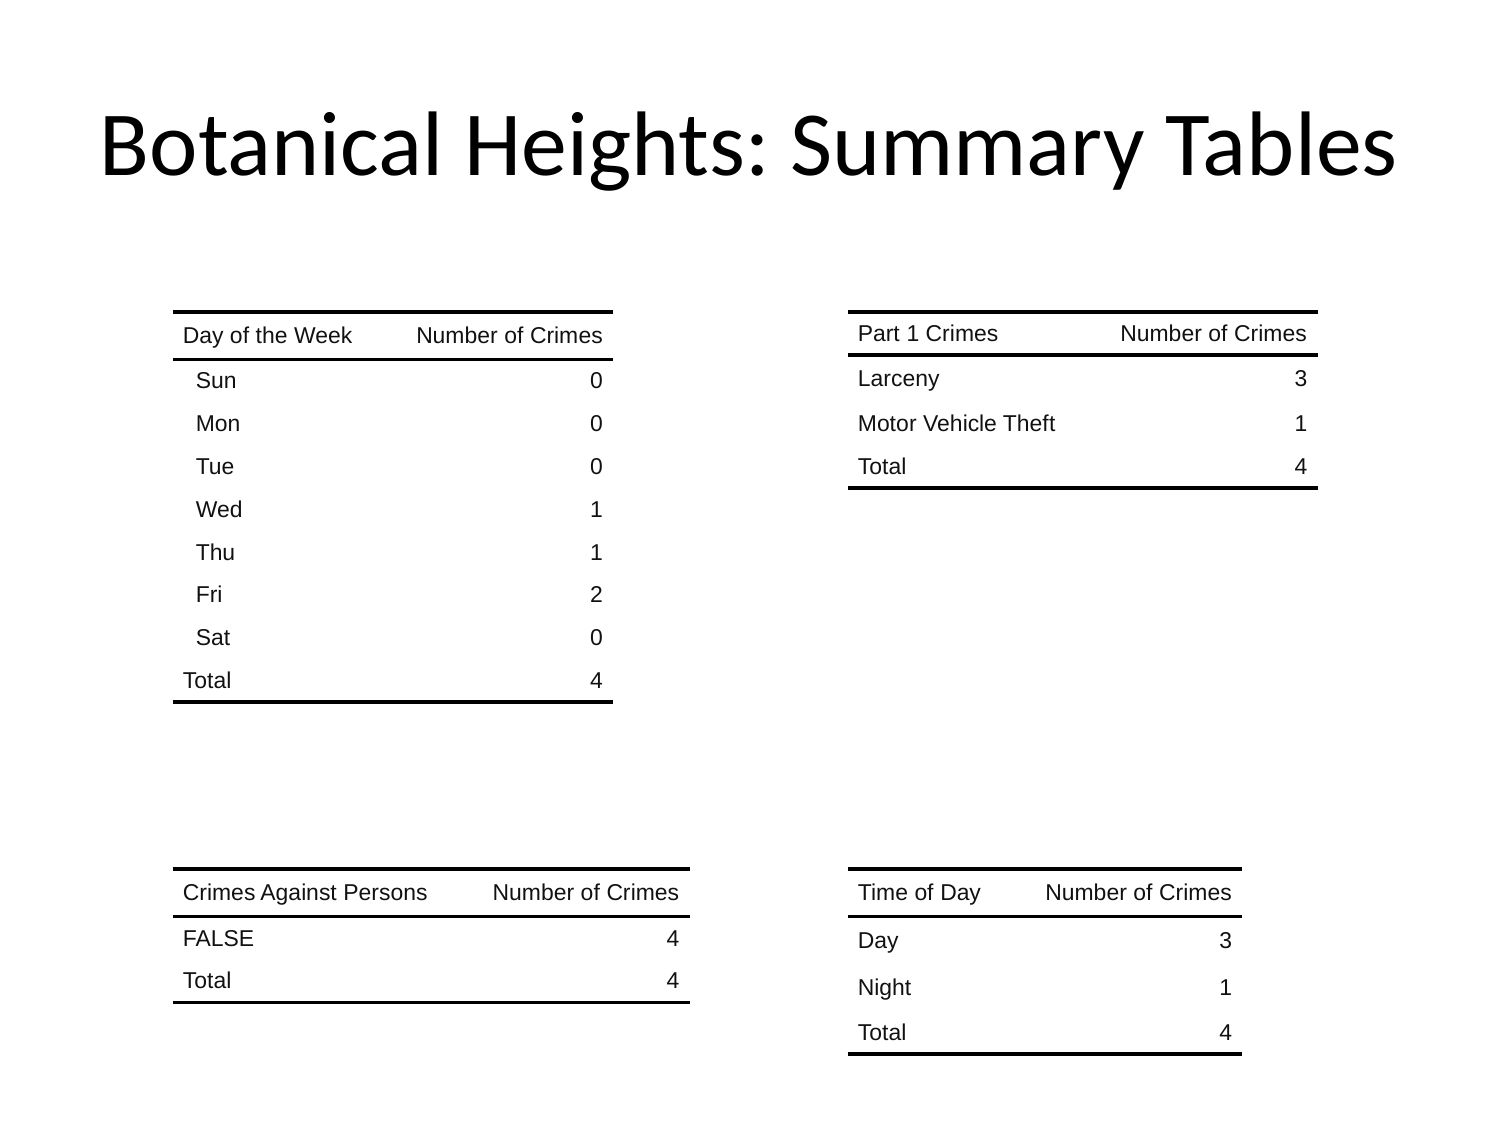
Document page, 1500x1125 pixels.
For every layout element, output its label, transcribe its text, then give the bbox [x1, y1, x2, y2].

table_cell Thu [173, 531, 385, 574]
table_header Crimes Against Persons [173, 871, 461, 915]
table_cell Total [848, 1011, 1014, 1052]
table_cell Total [848, 445, 1089, 486]
table_cell 0 [385, 616, 613, 659]
table_cell 4 [1089, 445, 1318, 486]
table_cell Total [173, 659, 385, 700]
table_cell 0 [385, 361, 613, 402]
table_cell Total [173, 960, 461, 1001]
table_cell FALSE [173, 918, 461, 960]
table_cell 2 [385, 574, 613, 616]
table_cell 4 [461, 918, 690, 960]
table_header Time of Day [848, 871, 1014, 915]
table_header Day of the Week [173, 314, 385, 358]
title Botanical Heights: Summary Tables [75, 45, 1425, 233]
table_cell 0 [385, 402, 613, 445]
table_cell 1 [1014, 964, 1242, 1011]
table_cell Fri [173, 574, 385, 616]
table_header Part 1 Crimes [848, 314, 1089, 353]
table_cell Larceny [848, 357, 1089, 402]
table_cell Motor Vehicle Theft [848, 402, 1089, 445]
table_cell Mon [173, 402, 385, 445]
table_cell 1 [385, 488, 613, 531]
table_cell 4 [461, 960, 690, 1001]
table_header Number of Crimes [1014, 871, 1242, 915]
table_cell 4 [385, 659, 613, 700]
table_cell Day [848, 918, 1014, 964]
table_header Number of Crimes [1089, 314, 1318, 353]
table_cell 1 [385, 531, 613, 574]
table_cell Sun [173, 361, 385, 402]
table_cell Tue [173, 445, 385, 488]
table_cell Night [848, 964, 1014, 1011]
table_cell 4 [1014, 1011, 1242, 1052]
table_header Number of Crimes [385, 314, 613, 358]
table_cell Sat [173, 616, 385, 659]
table_cell 3 [1014, 918, 1242, 964]
table_cell Wed [173, 488, 385, 531]
table_cell 1 [1089, 402, 1318, 445]
table_header Number of Crimes [461, 871, 690, 915]
table_cell 0 [385, 445, 613, 488]
table_cell 3 [1089, 357, 1318, 402]
